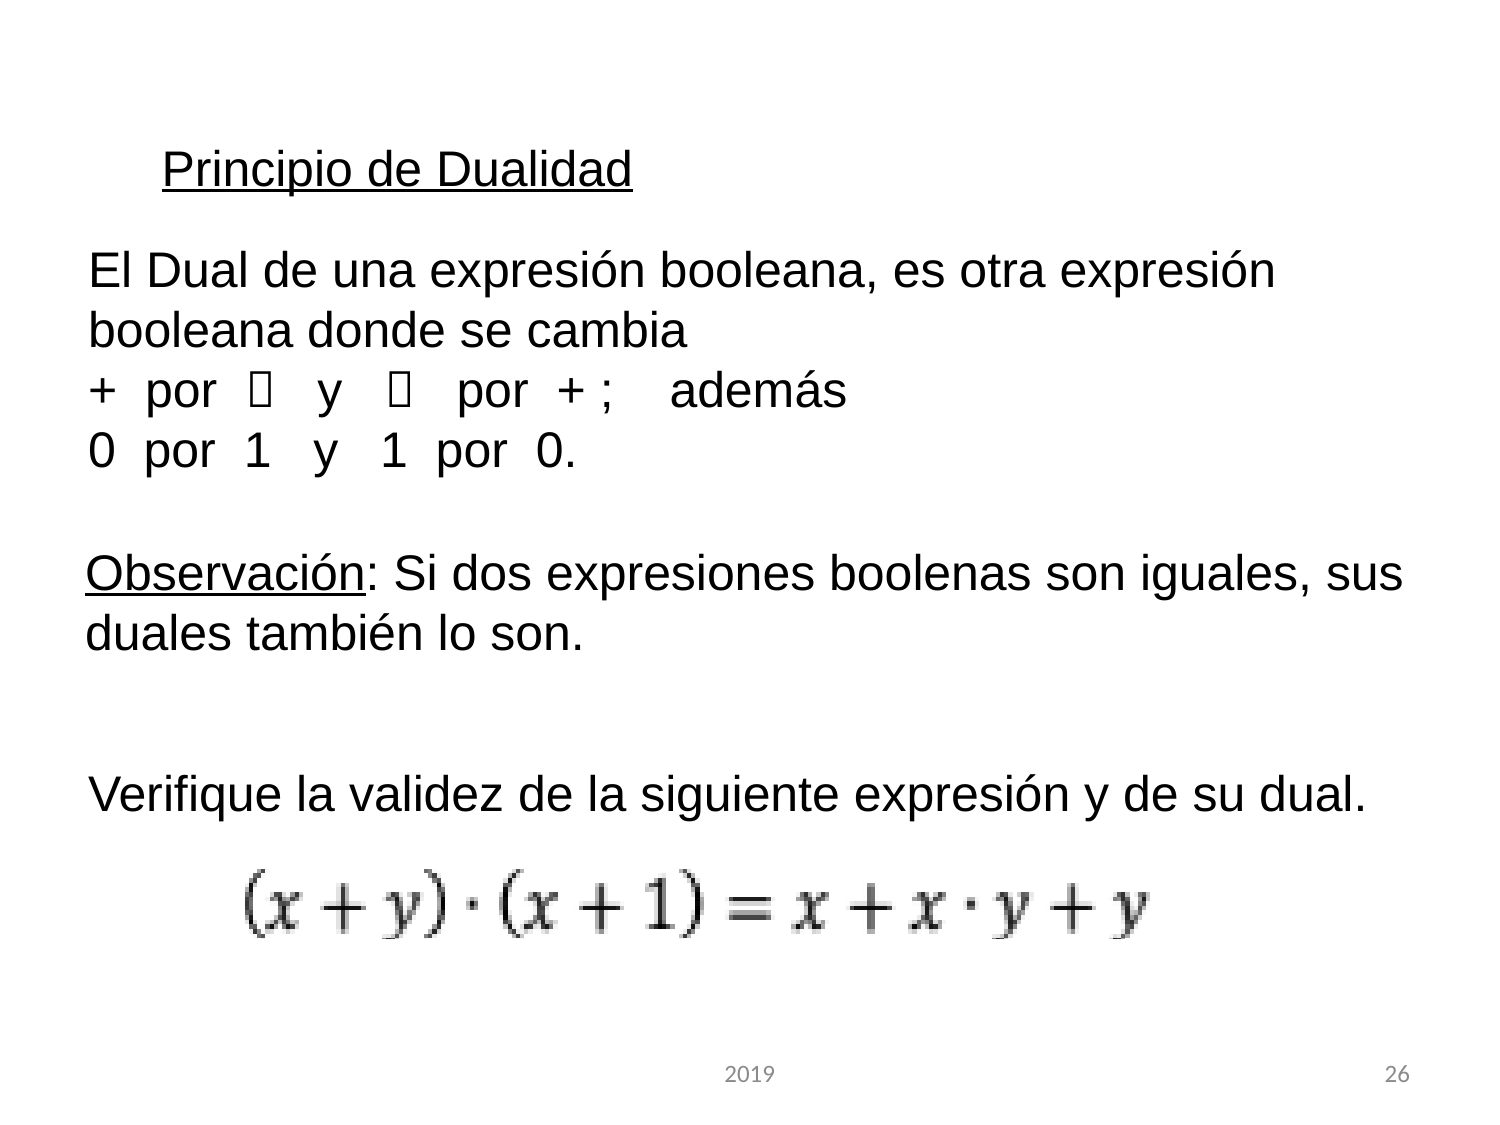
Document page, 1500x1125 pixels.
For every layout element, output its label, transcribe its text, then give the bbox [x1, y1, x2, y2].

footer 2019 [512, 1042, 988, 1103]
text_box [0, 860, 1500, 939]
text_box El Dual de una expresión booleana, es otra expresión booleana donde se cambia + por  y  por + ; además 0 por 1 y 1 por 0. [73, 229, 1351, 485]
text_box Principio de Dualidad [146, 128, 1036, 204]
text_box Verifique la validez de la siguiente expresión y de su dual. [73, 754, 1425, 829]
slide_number 26 [1074, 1042, 1425, 1103]
text_box Observación: Si dos expresiones boolenas son iguales, sus duales también lo son. [70, 532, 1425, 668]
